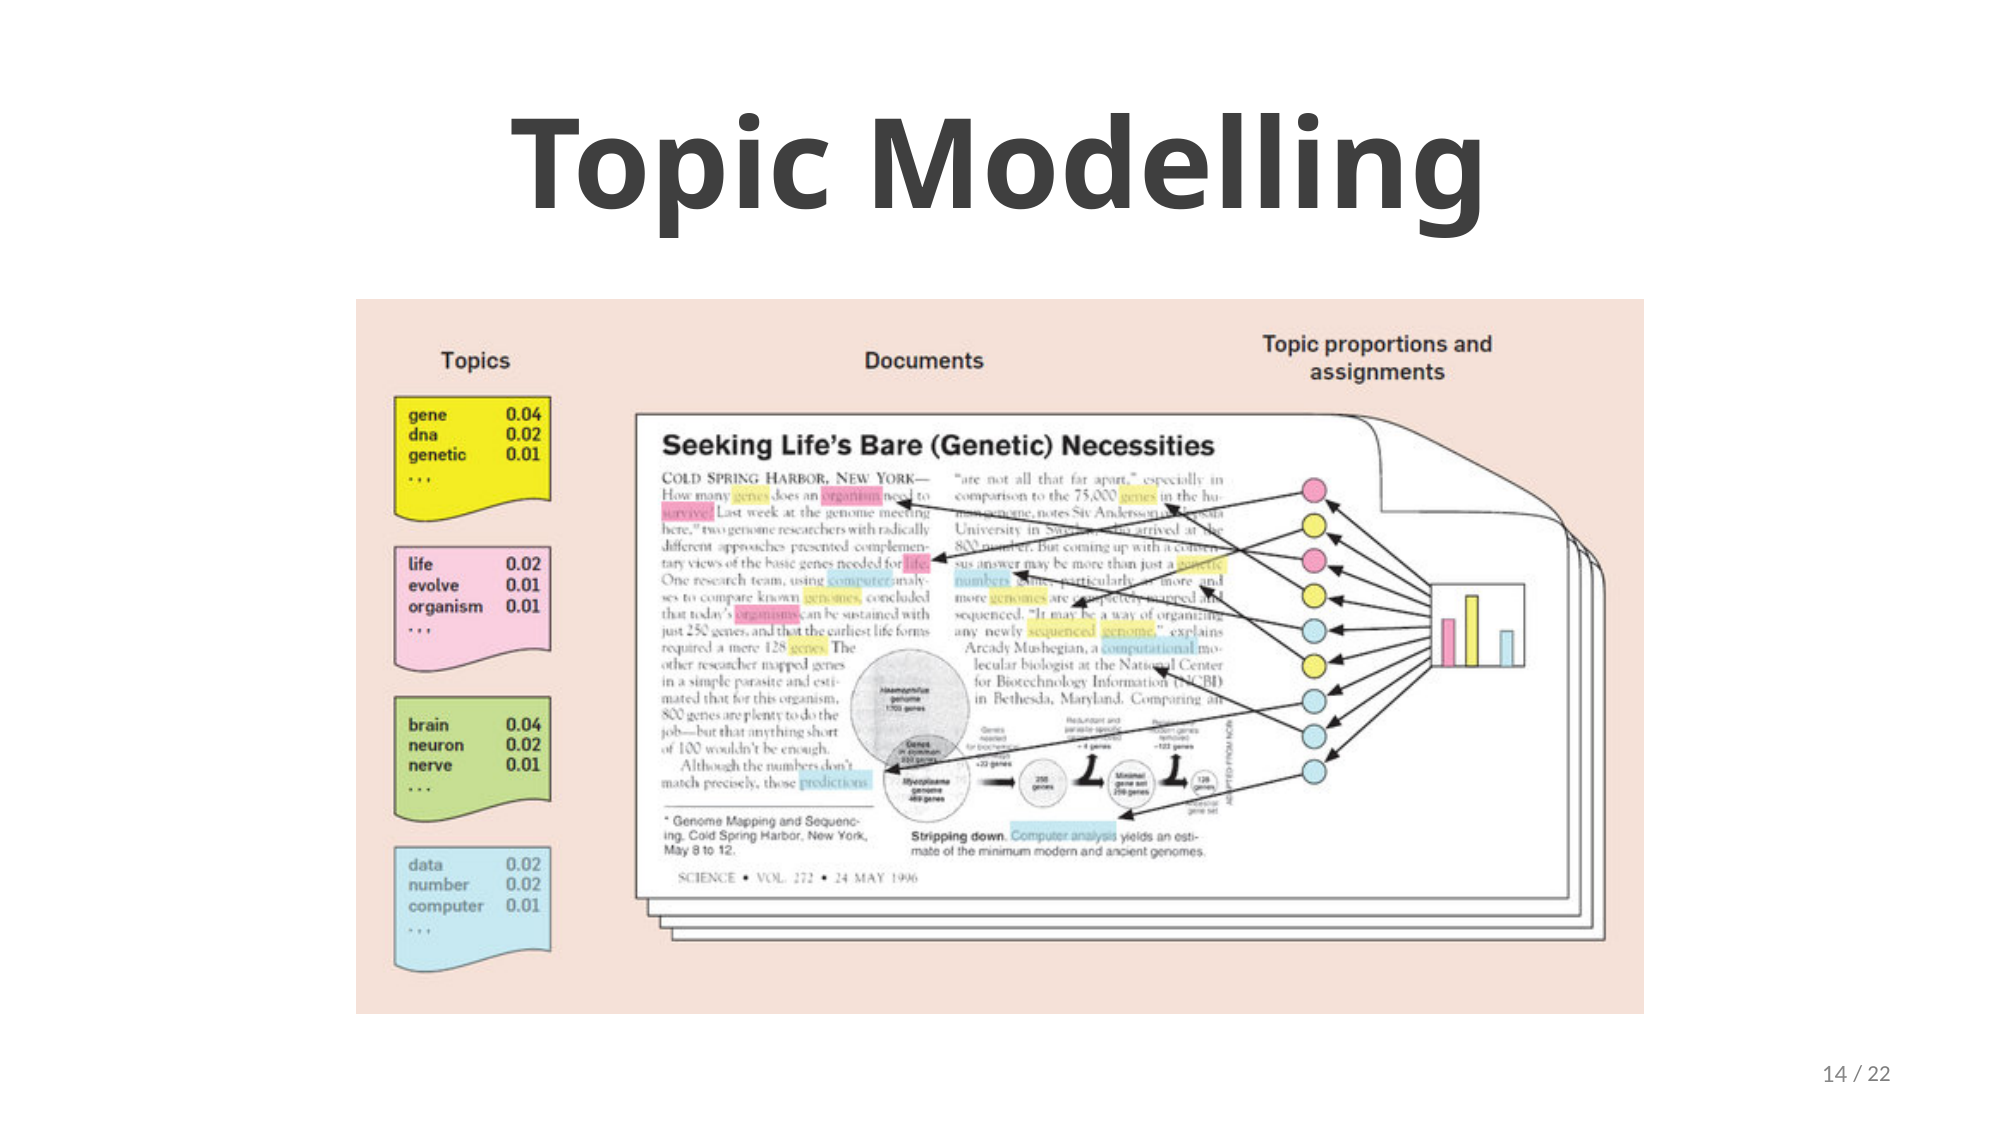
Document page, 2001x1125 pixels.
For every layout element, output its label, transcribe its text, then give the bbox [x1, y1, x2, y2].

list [356, 299, 1644, 1014]
title Topic Modelling [137, 59, 1863, 278]
slide_number ‹#› [1412, 1042, 1863, 1103]
